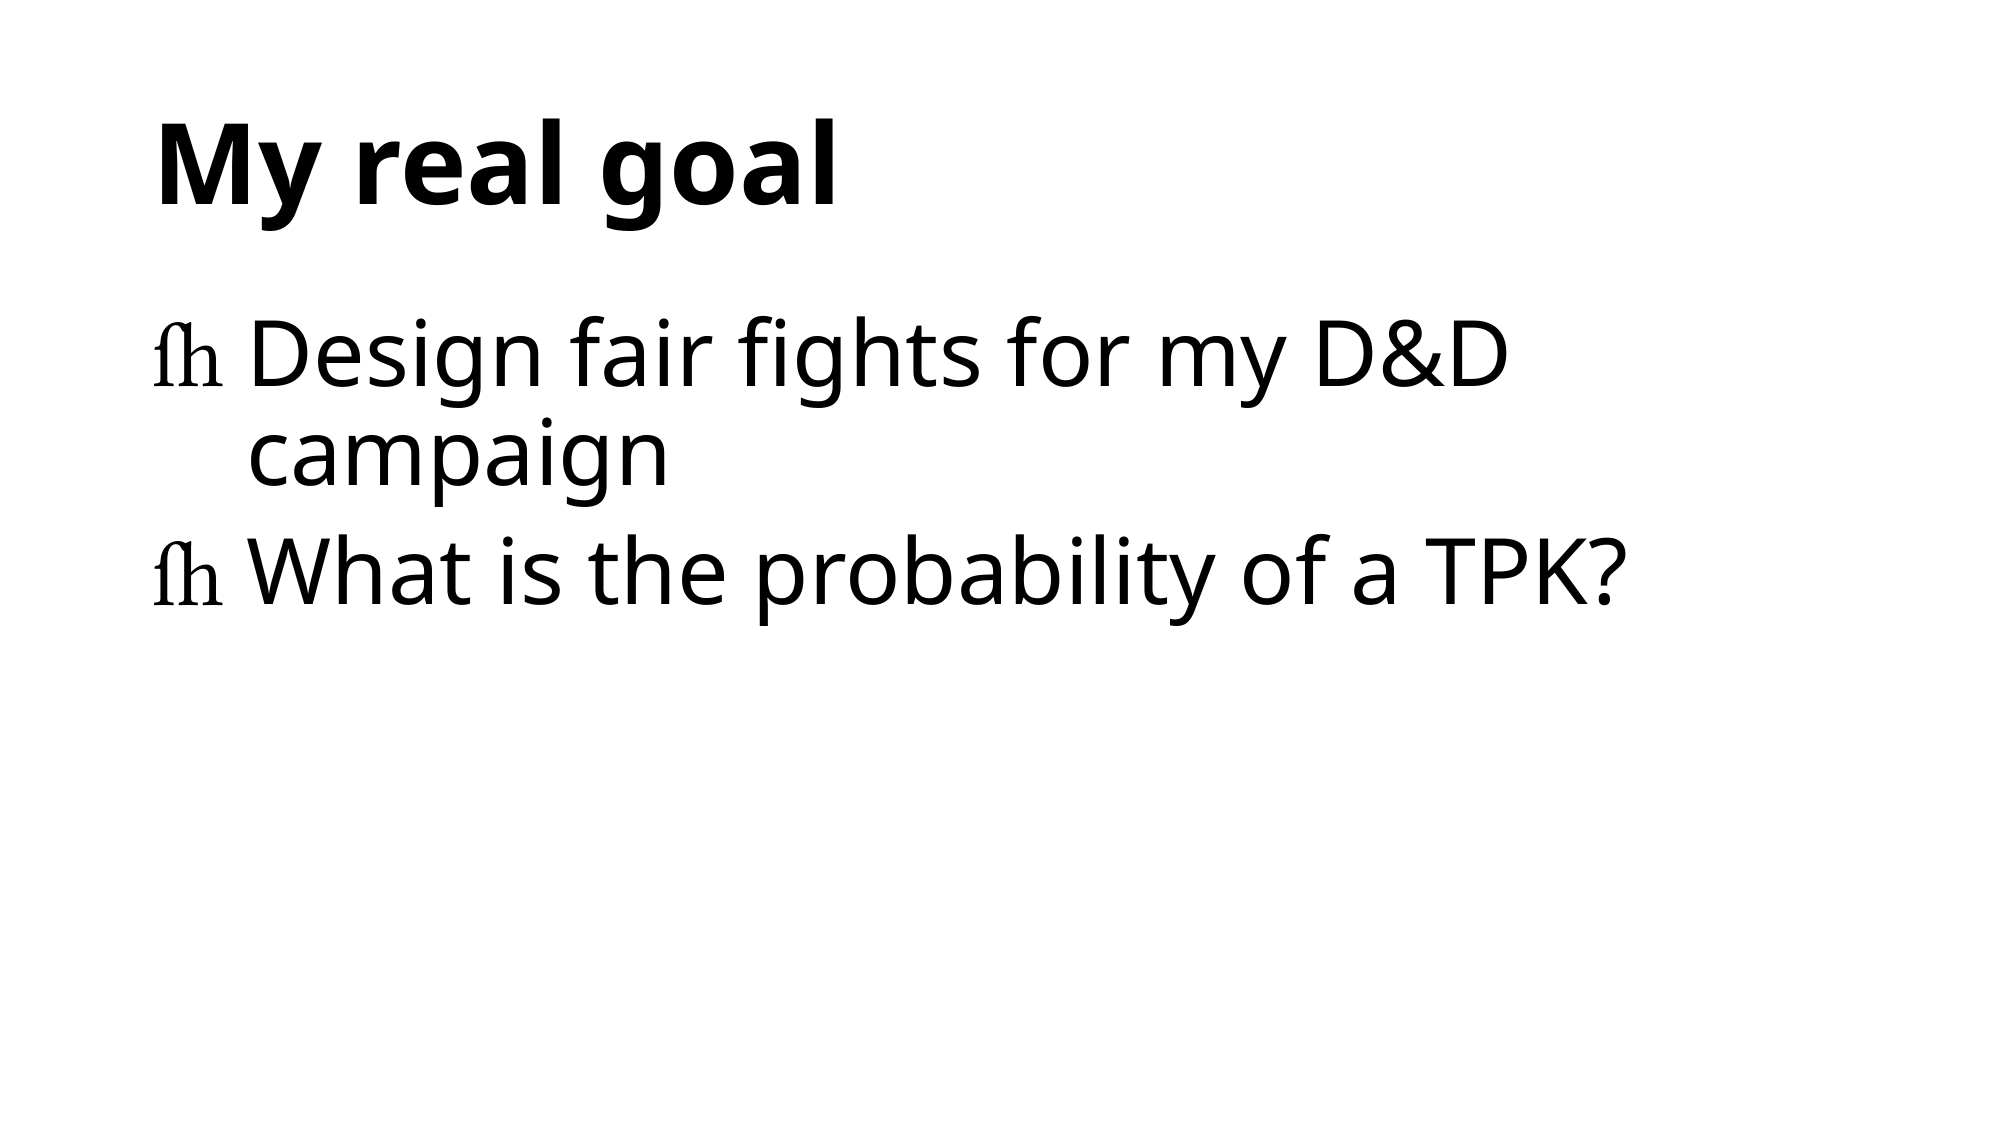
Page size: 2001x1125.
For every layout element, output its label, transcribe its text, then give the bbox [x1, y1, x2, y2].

title My real goal [137, 59, 1863, 278]
list Design fair fights for my D&D campaign What is the probability of a TPK? [137, 299, 1863, 1014]
